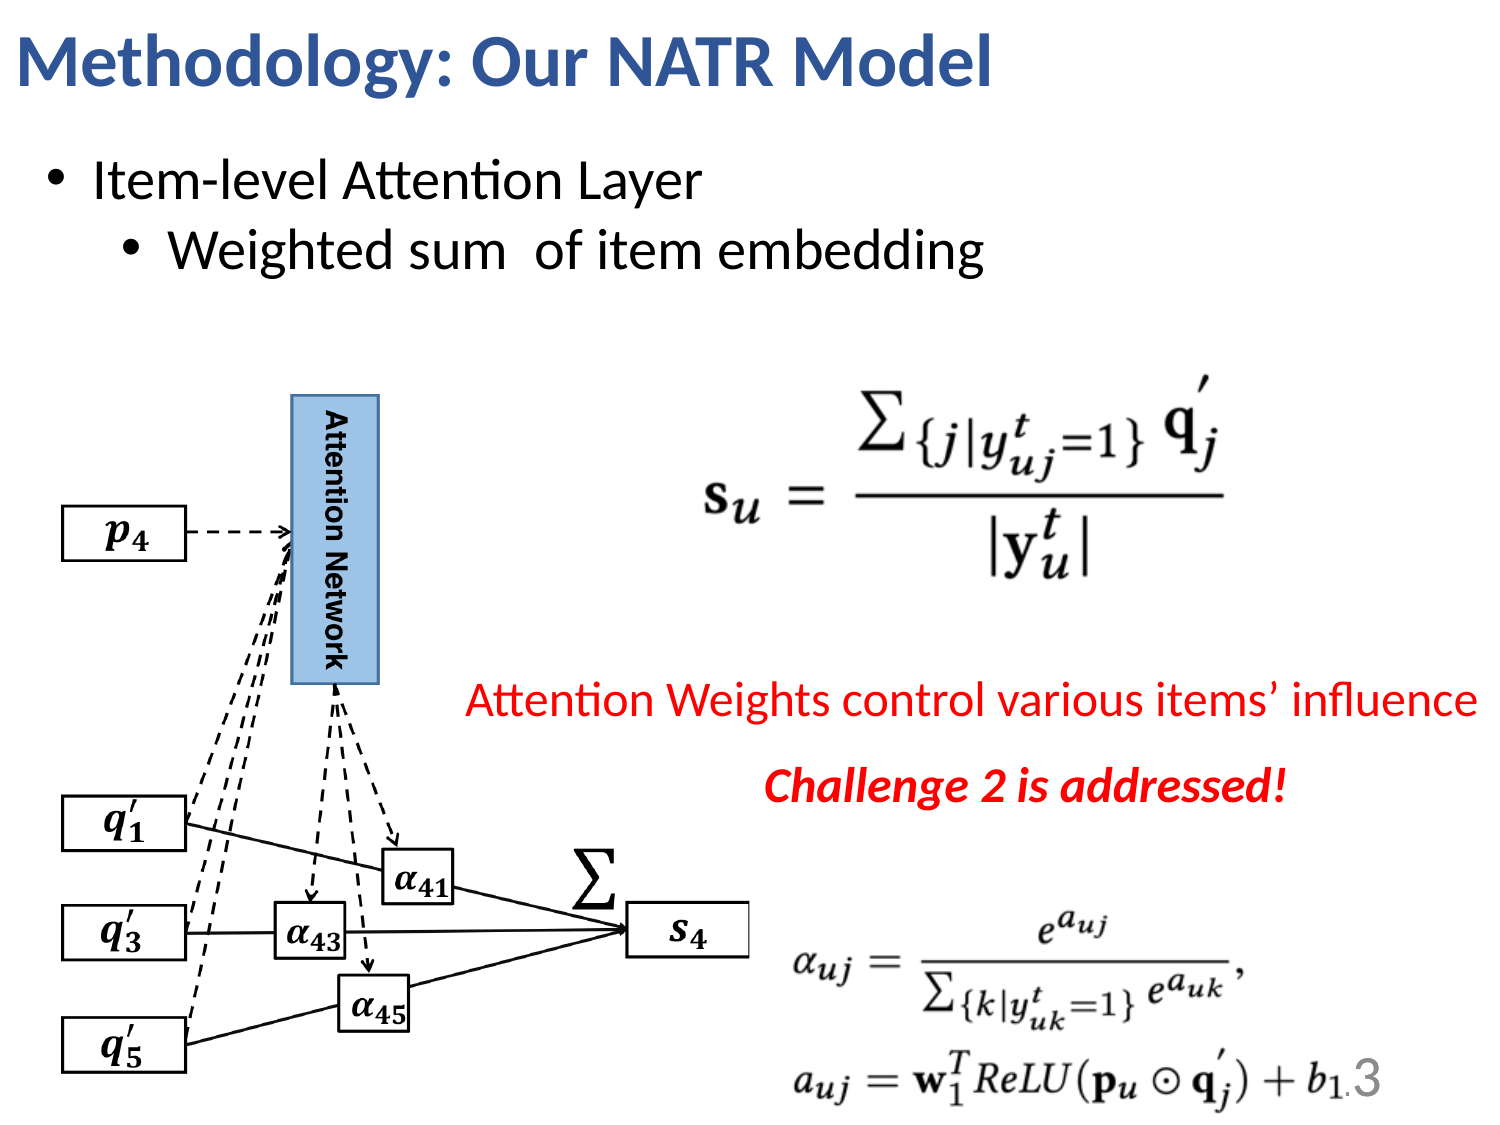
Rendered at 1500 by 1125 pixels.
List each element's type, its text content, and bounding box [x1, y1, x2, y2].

title Methodology: Our NATR Model [0, 0, 1500, 64]
text_box Attention Weights control various items’ influence [750, 659, 1495, 734]
text_box Item-level Attention Layer Weighted sum of item embedding [0, 64, 1500, 359]
text_box Challenge 2 is addressed! [750, 745, 1500, 820]
picture [61, 355, 1229, 1080]
text_box 13 [1346, 1042, 1397, 1103]
picture [773, 896, 1346, 1118]
